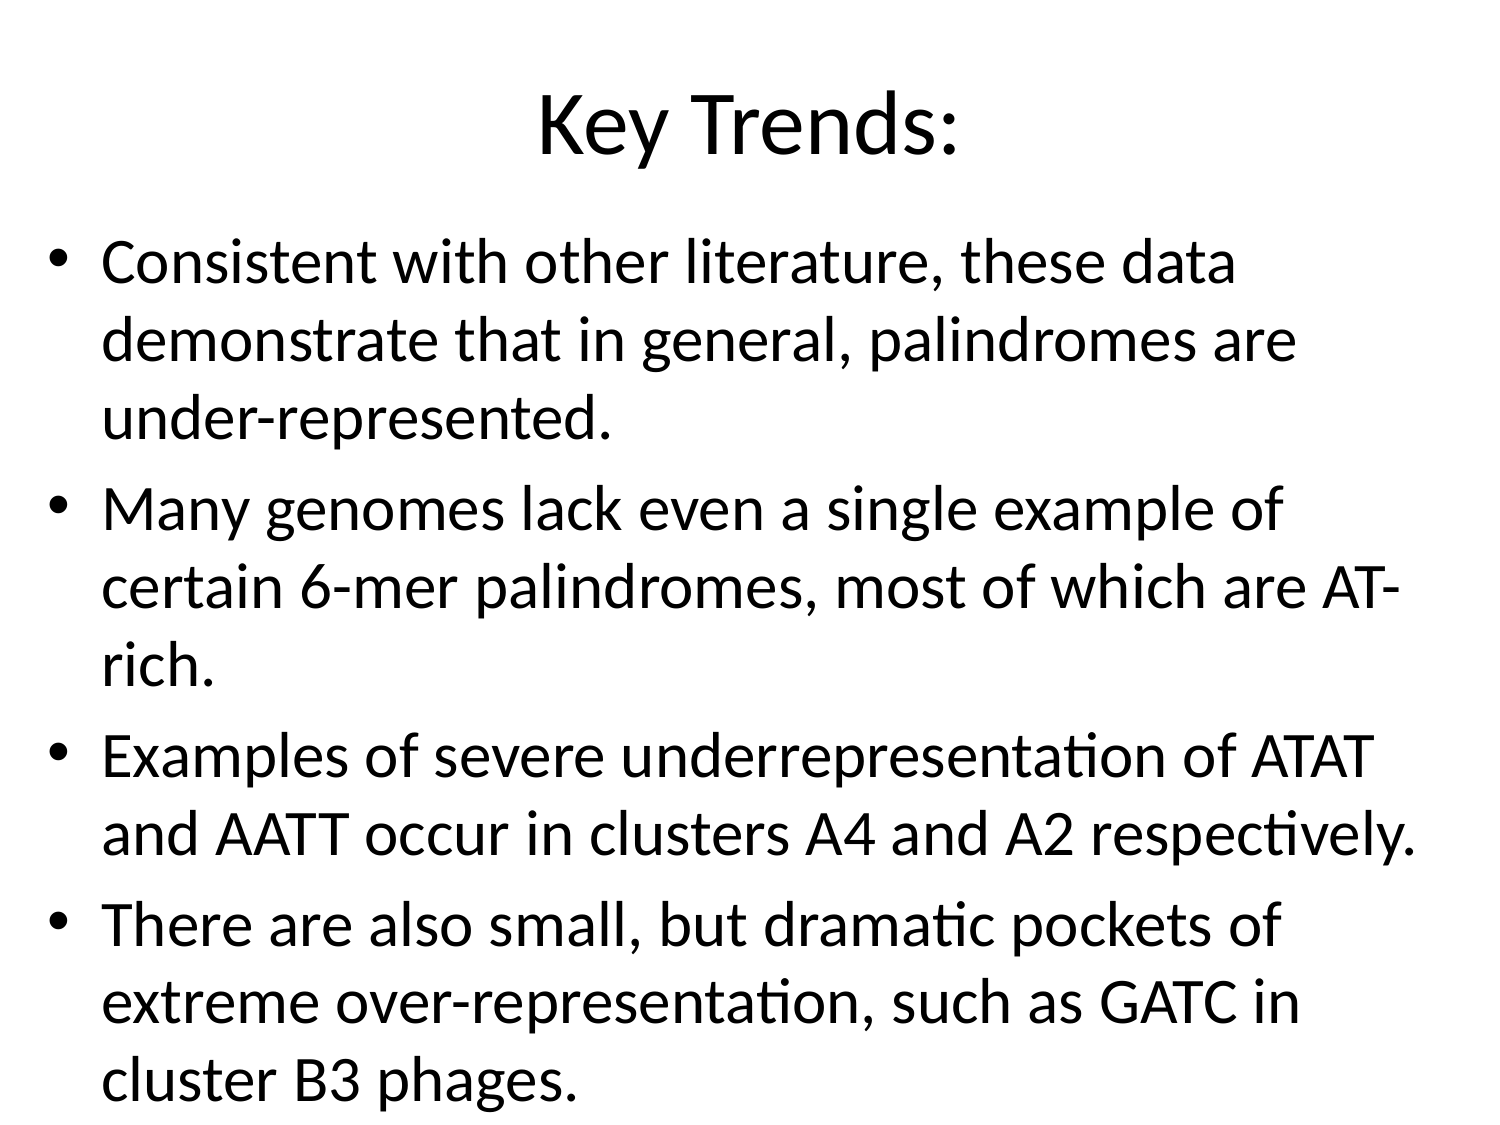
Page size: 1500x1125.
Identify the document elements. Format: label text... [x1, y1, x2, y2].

title Key Trends: [0, 23, 1500, 212]
list Consistent with other literature, these data demonstrate that in general, palindromes are under-represented. Many genomes lack even a single example of certain 6-mer palindromes, most of which are AT-rich. Examples of severe underrepresentation of ATAT and AATT occur in clusters A4 and A2 respectively. There are also small, but dramatic pockets of extreme over-representation, such as GATC in cluster B3 phages. [32, 212, 1477, 1125]
